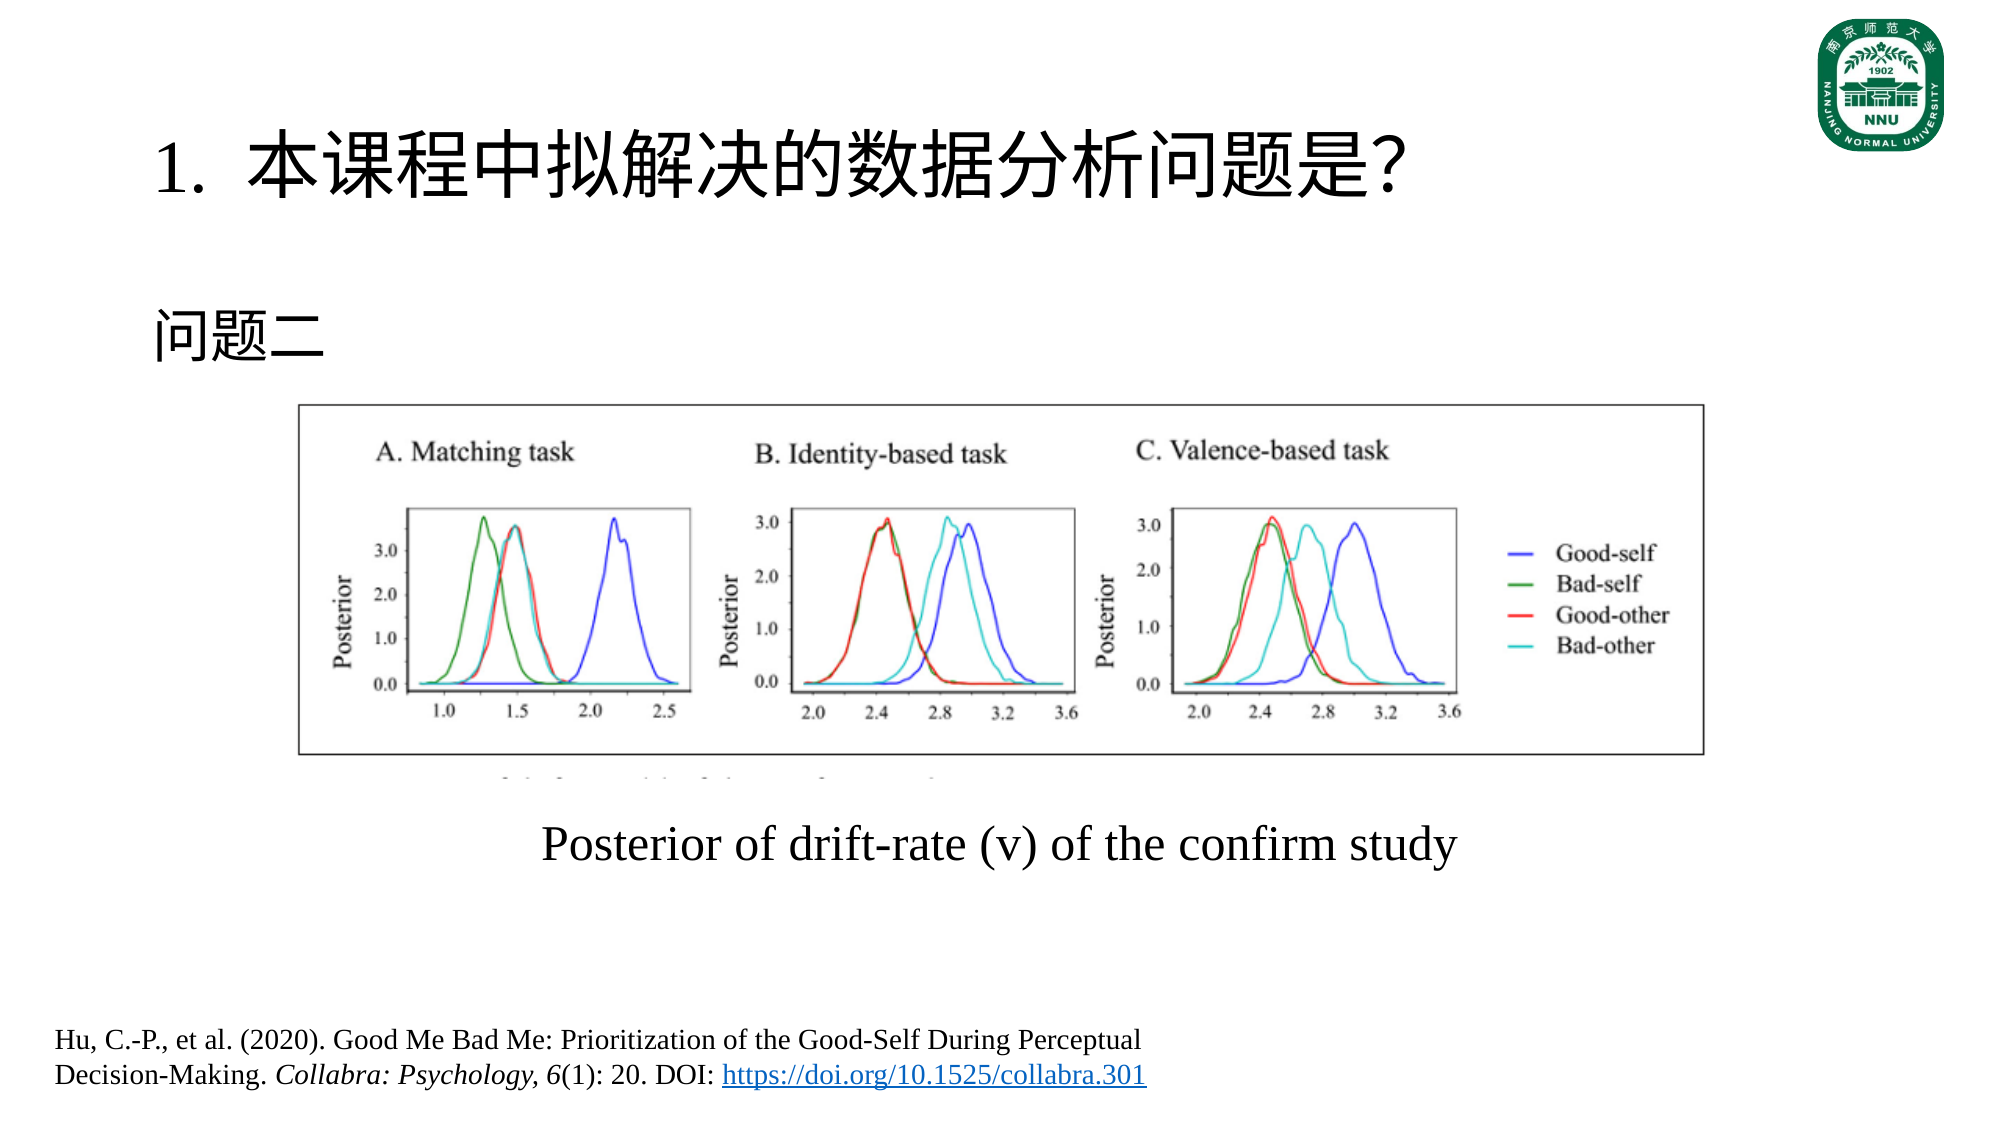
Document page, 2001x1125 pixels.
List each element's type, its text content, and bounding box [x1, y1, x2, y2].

text_box Posterior of drift-rate (v) of the confirm study [526, 803, 1474, 879]
text_box Hu, C.-P., et al. (2020). Good Me Bad Me: Prioritization of the Good-Self During Perceptual Decision-Making. Collabra: Psychology, 6(1): 20. DOI: https://doi.org/10.1525/collabra.301 [39, 1013, 1256, 1098]
picture [264, 370, 1736, 779]
title 1. 本课程中拟解决的数据分析问题是？ [137, 59, 1863, 278]
list 问题二 [137, 299, 794, 1013]
picture [1817, 18, 1944, 152]
